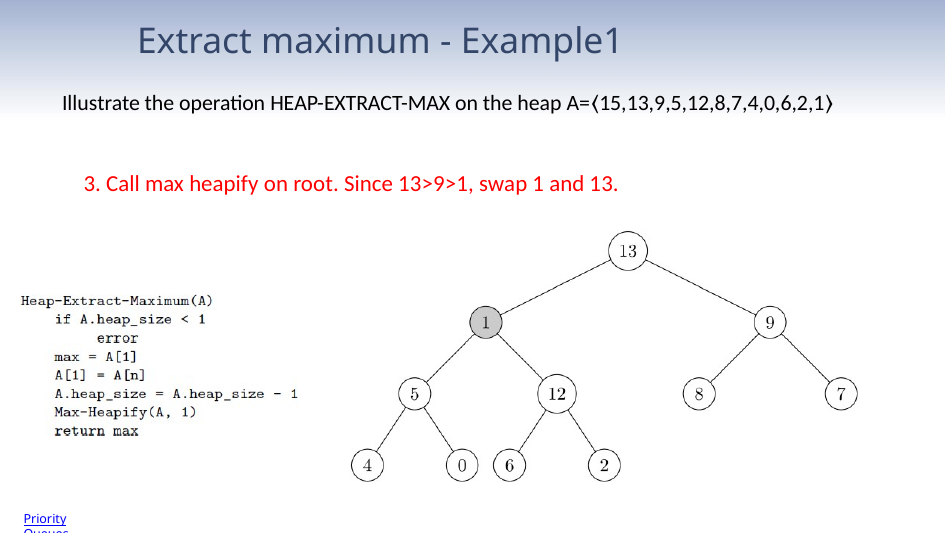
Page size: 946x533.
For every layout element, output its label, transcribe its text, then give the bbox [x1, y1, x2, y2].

text_box Illustrate the operation HEAP-EXTRACT-MAX on the heap A=⟨15,13,9,5,12,8,7,4,0,6,2,1⟩ 3. Call max heapify on root. Since 13>9>1, swap 1 and 13. [62, 69, 847, 197]
picture [349, 230, 858, 482]
picture [0, 0, 945, 118]
title Extract maximum - Example1 [135, 16, 890, 108]
picture [20, 294, 298, 437]
text_box Priority Queues [21, 509, 109, 533]
